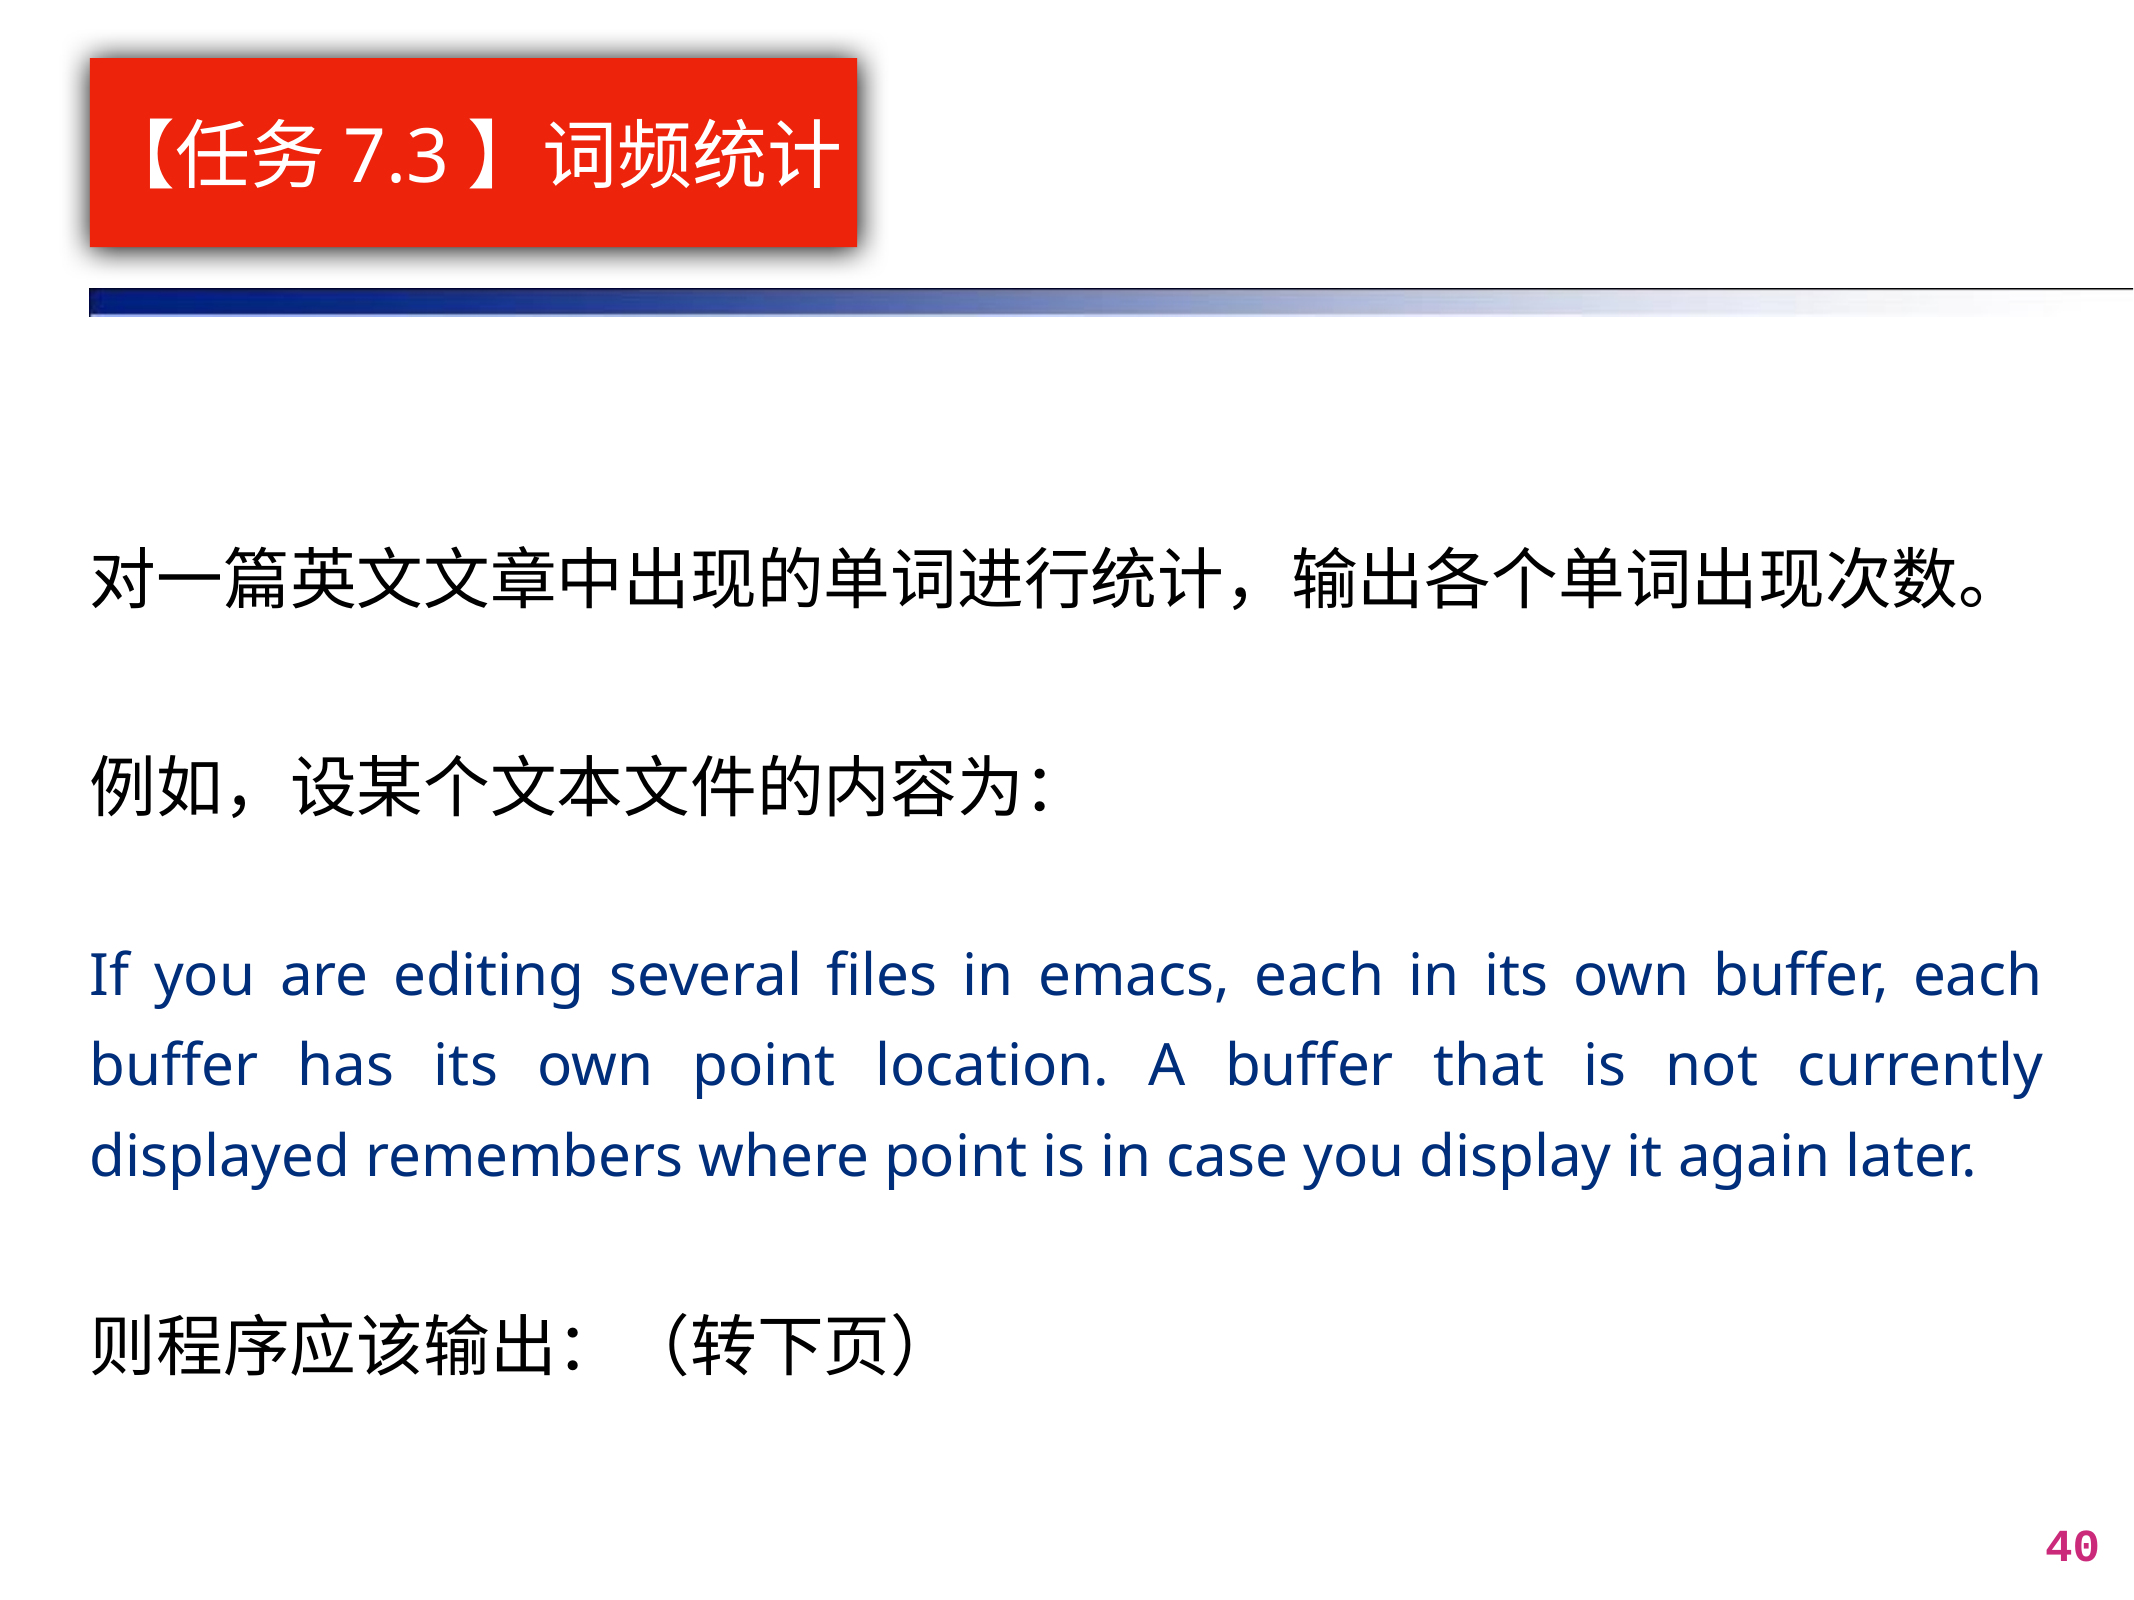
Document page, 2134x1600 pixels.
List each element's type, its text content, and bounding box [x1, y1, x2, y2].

text_box 对一篇英文文章中出现的单词进行统计，输出各个单词出现次数。 例如，设某个文本文件的内容为： If you are editing several files in emacs, each in its own buffer, each buffer has its own point location. A buffer that is not currently displayed remembers where point is in case you display it again later. 则程序应该输出：（转下页） [78, 501, 2056, 1396]
picture [89, 288, 2134, 317]
slide_number 40 [2031, 1504, 2112, 1582]
title 【任务7.3】词频统计 [89, 57, 858, 248]
